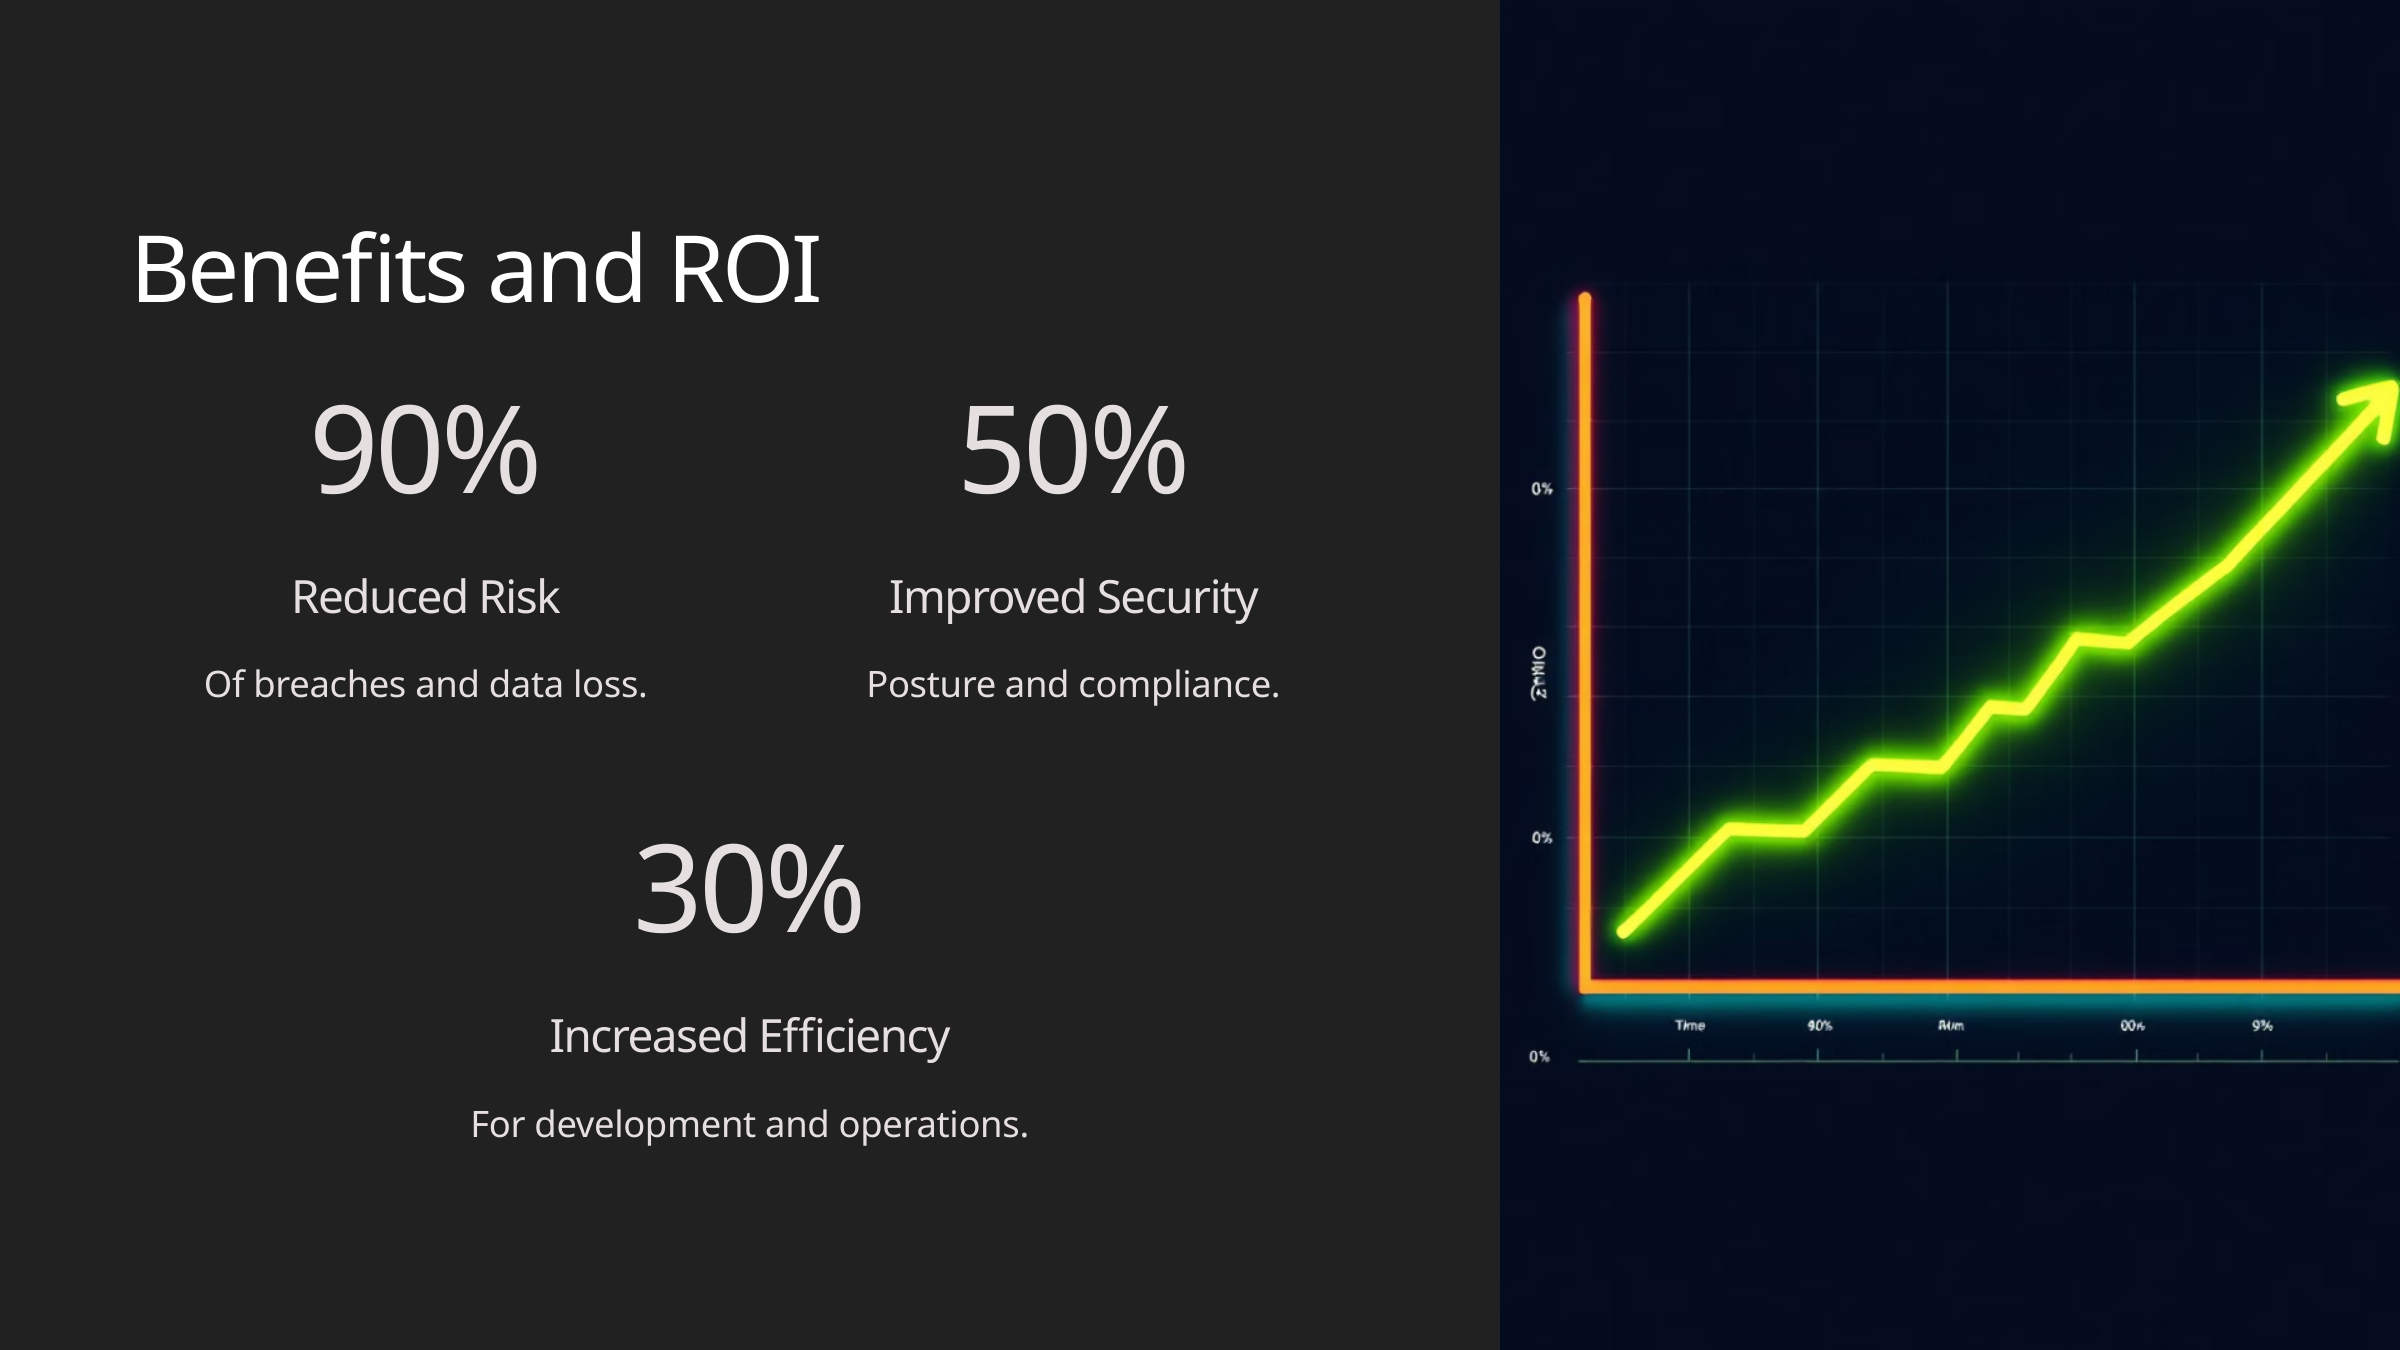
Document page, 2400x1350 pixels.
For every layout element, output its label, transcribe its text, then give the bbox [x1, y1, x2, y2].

text_box Of breaches and data loss. [130, 645, 722, 706]
text_box 30% [454, 835, 1046, 959]
text_box Increased Efficiency [484, 1004, 1015, 1063]
text_box For development and operations. [454, 1085, 1046, 1145]
text_box 90% [130, 395, 722, 519]
text_box Benefits and ROI [130, 205, 1061, 322]
text_box Posture and compliance. [777, 645, 1370, 706]
text_box Reduced Risk [193, 565, 659, 624]
text_box 50% [777, 395, 1370, 519]
text_box Improved Security [841, 565, 1307, 624]
picture [1499, 0, 2400, 1350]
